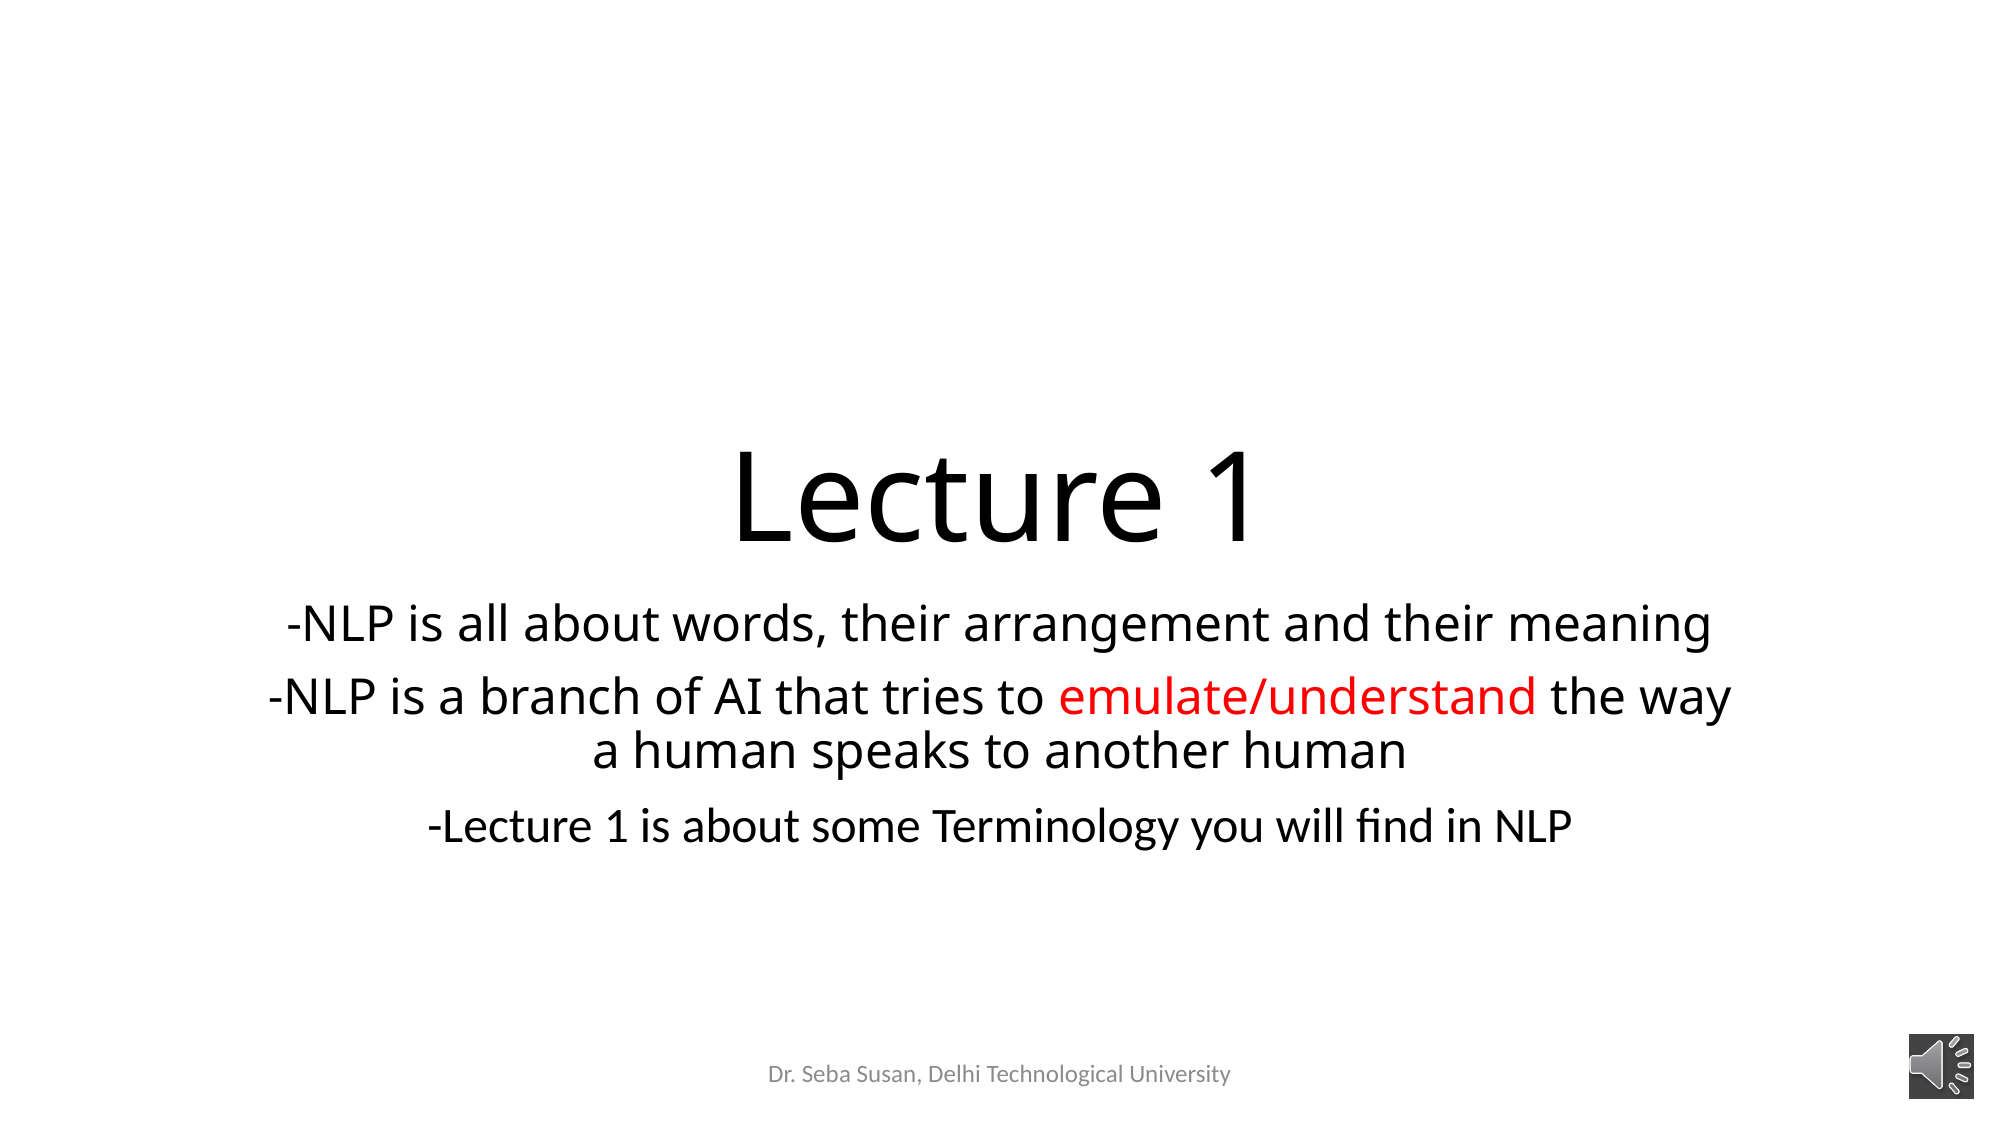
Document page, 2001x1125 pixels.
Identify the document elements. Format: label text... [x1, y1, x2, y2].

footer Dr. Seba Susan, Delhi Technological University [662, 1042, 1338, 1103]
title Lecture 1 [249, 184, 1750, 576]
subtitle -NLP is all about words, their arrangement and their meaning -NLP is a branch of AI that tries to emulate/understand the way a human speaks to another human -Lecture 1 is about some Terminology you will find in NLP [249, 590, 1750, 863]
picture [1908, 1033, 1975, 1100]
